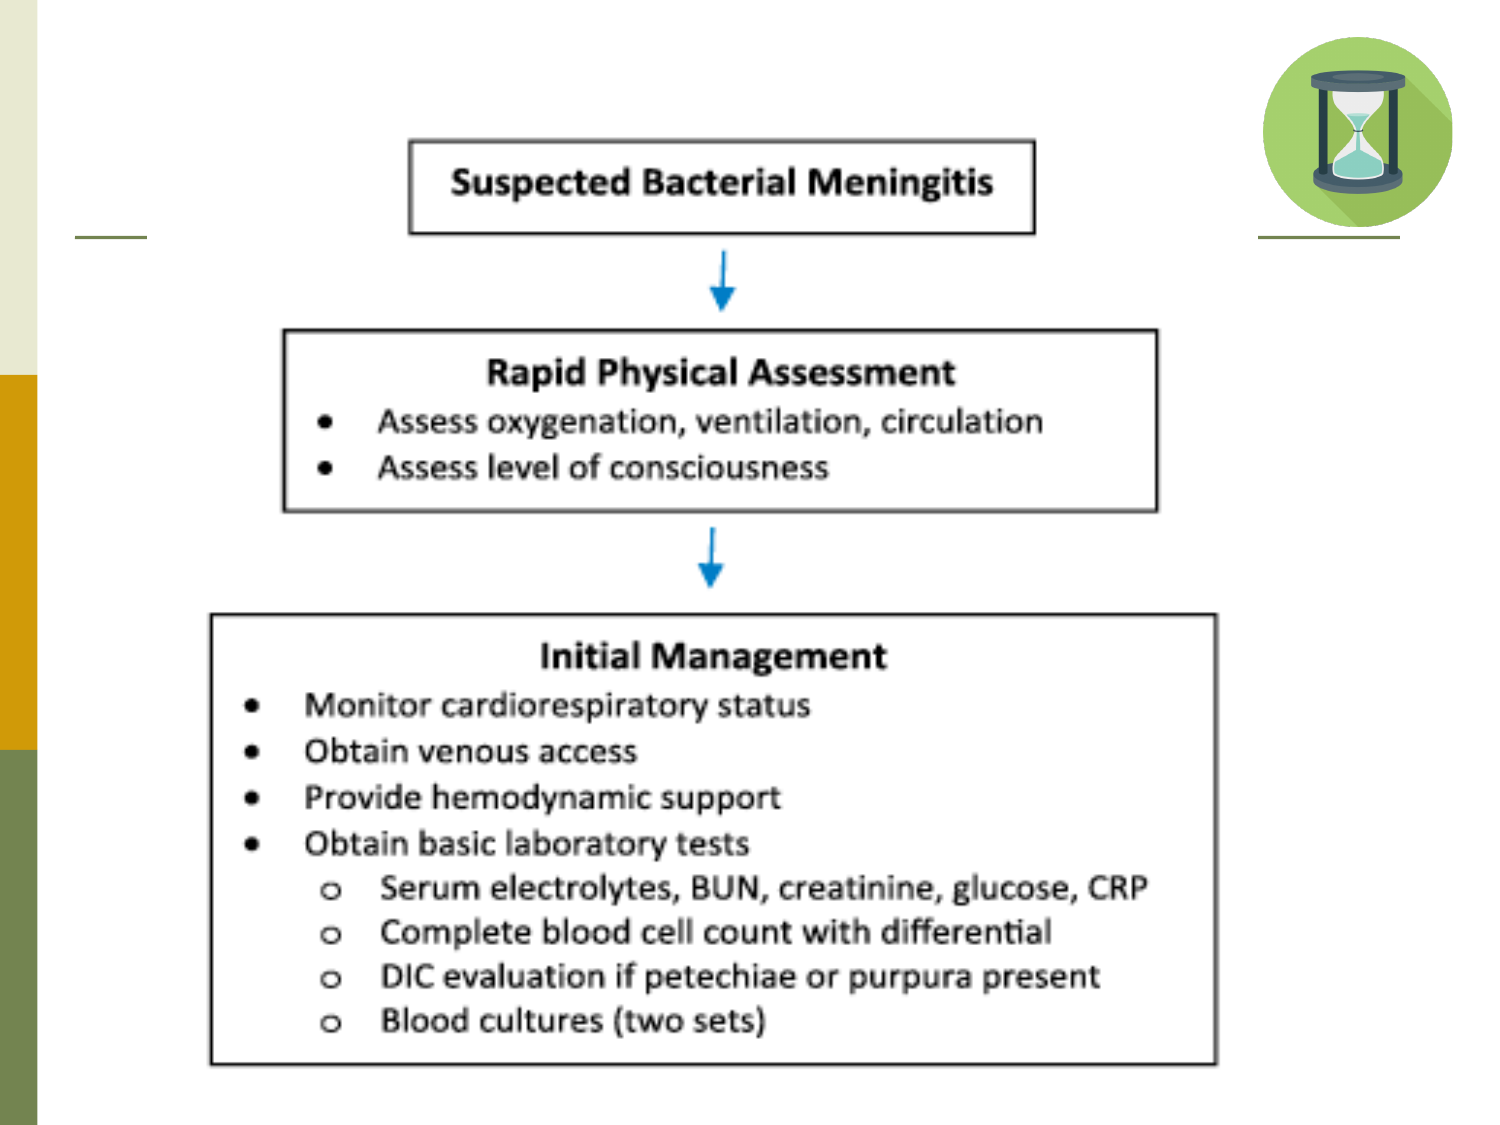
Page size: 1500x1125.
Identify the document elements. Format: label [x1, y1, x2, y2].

picture [1263, 37, 1453, 227]
picture [147, 80, 1259, 1083]
